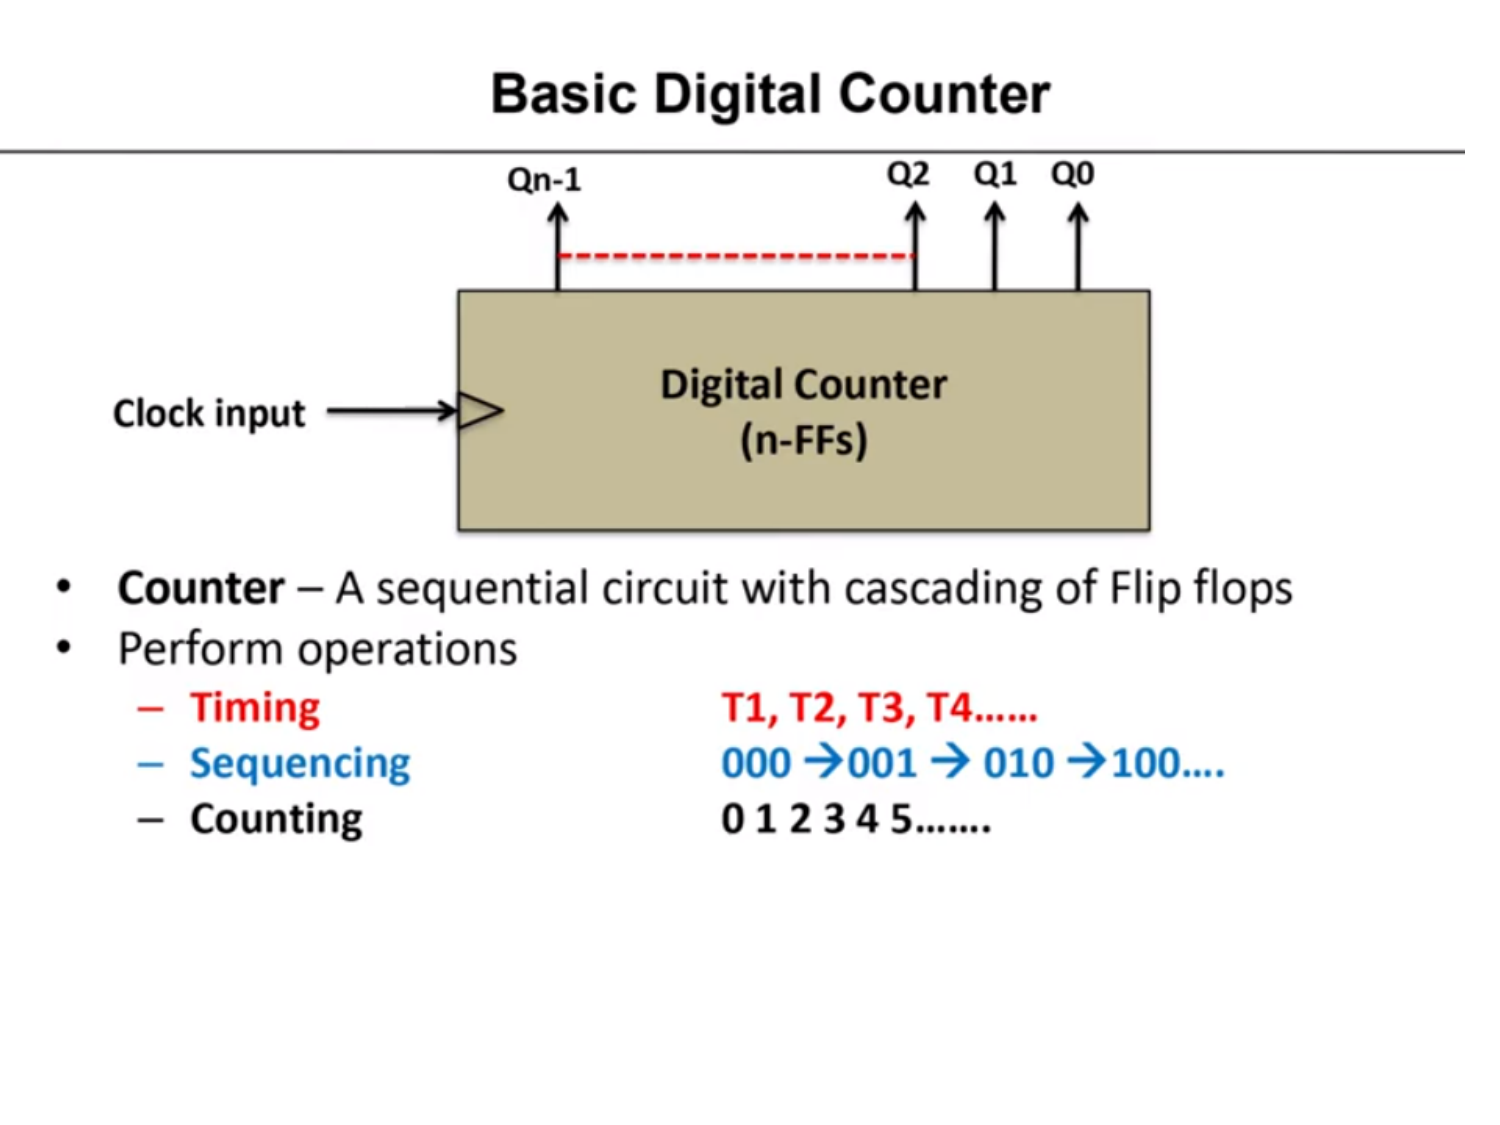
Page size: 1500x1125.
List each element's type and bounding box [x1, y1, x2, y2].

picture [0, 66, 1466, 847]
